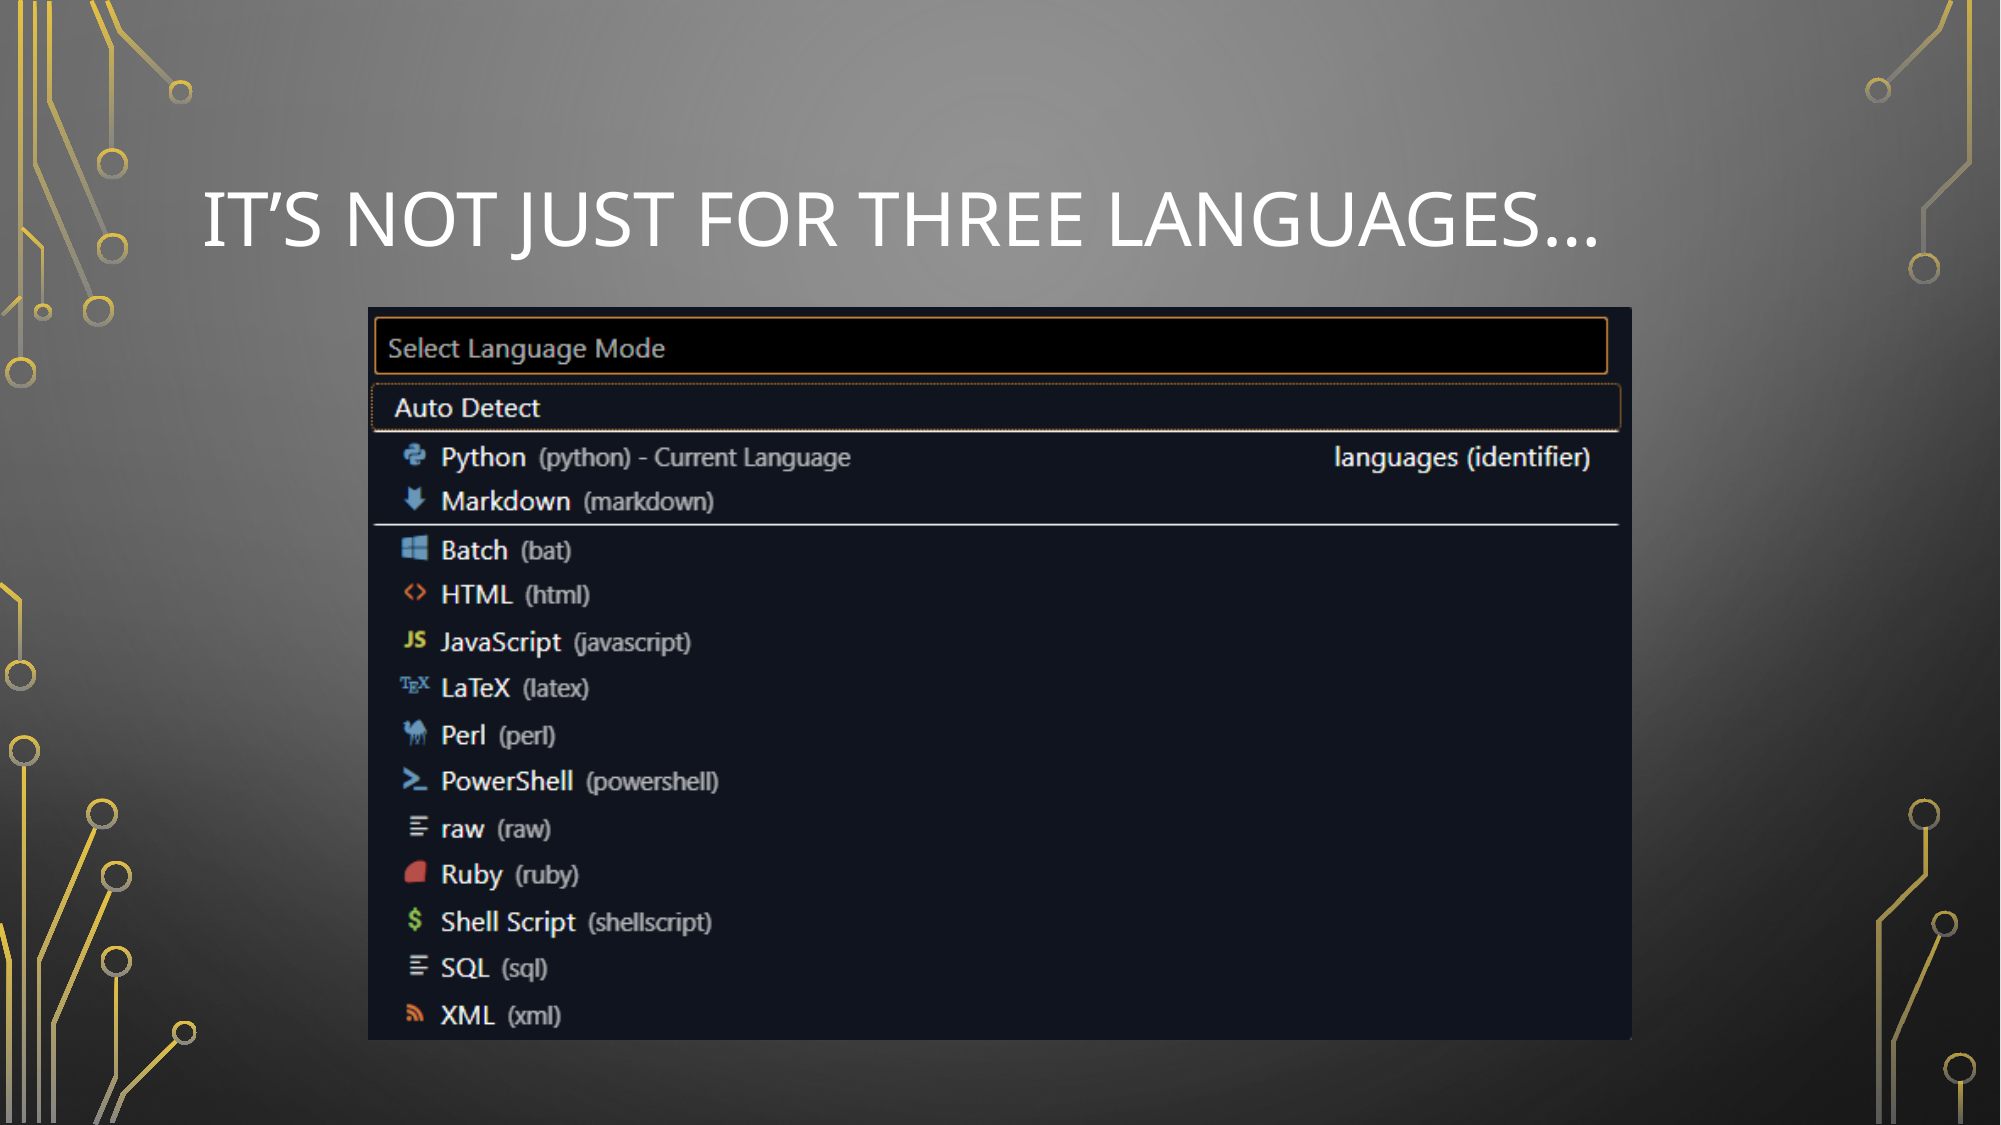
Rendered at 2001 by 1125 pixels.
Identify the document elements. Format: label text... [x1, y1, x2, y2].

title It’s not just for three languages… [187, 101, 1813, 344]
picture [367, 307, 1633, 1040]
